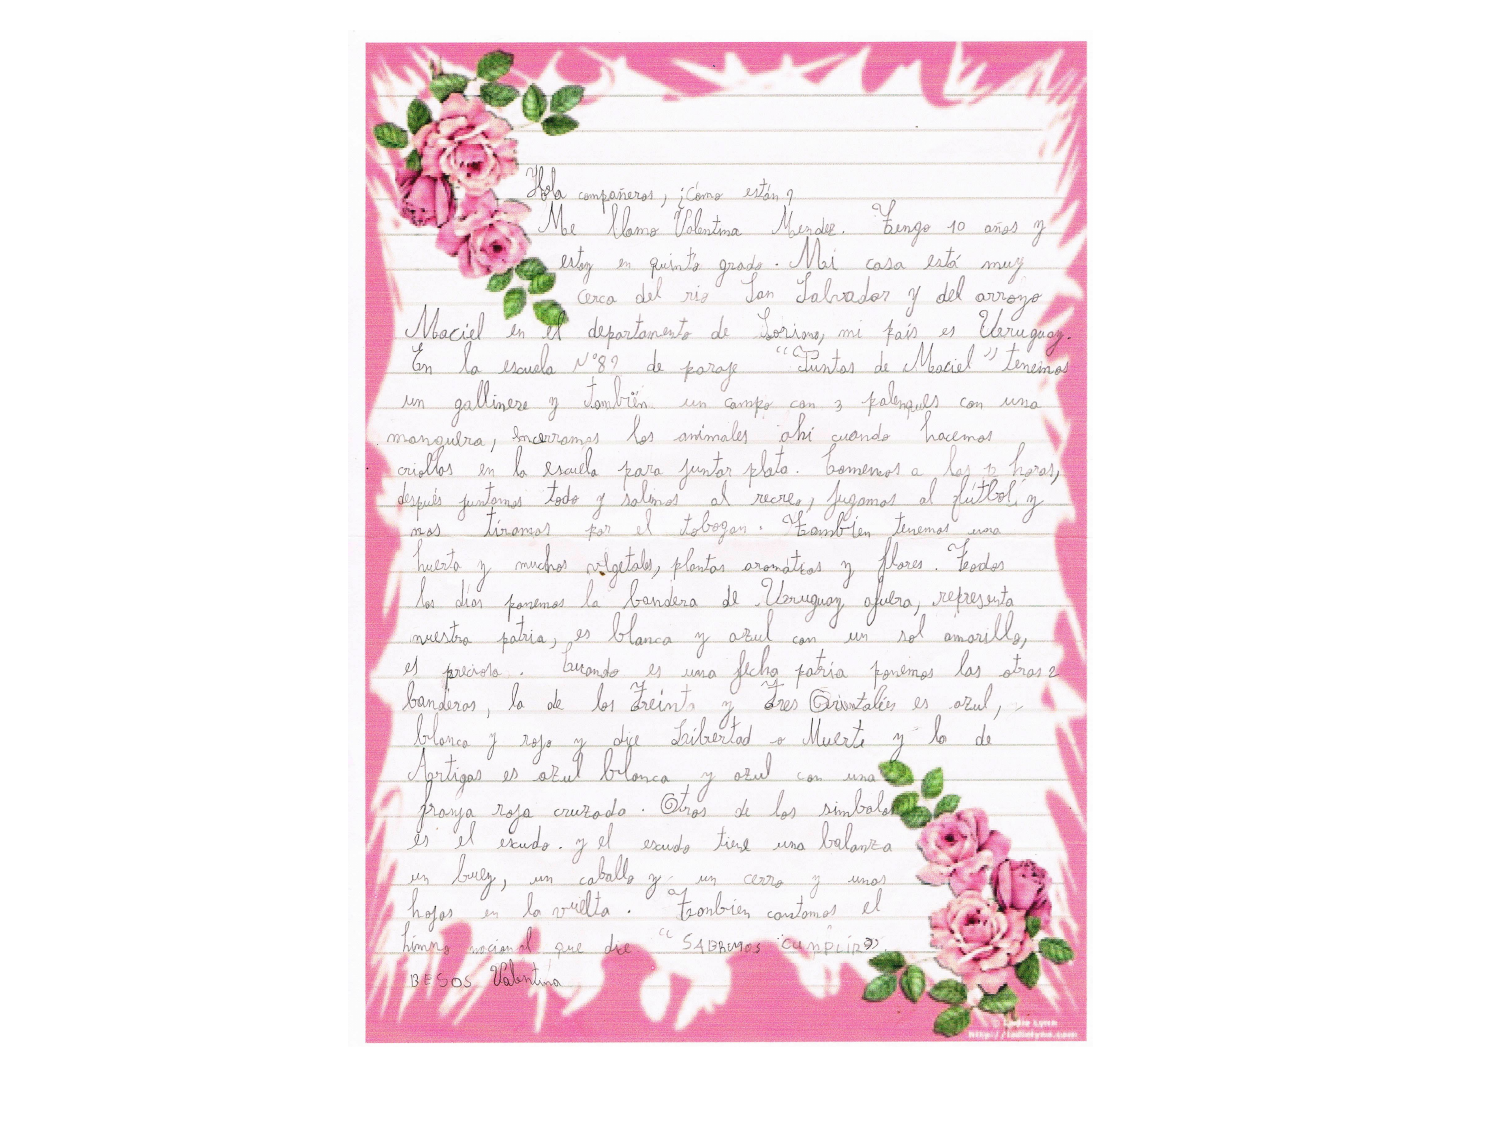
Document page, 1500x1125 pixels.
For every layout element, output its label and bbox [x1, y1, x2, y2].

picture [348, 30, 1093, 1047]
